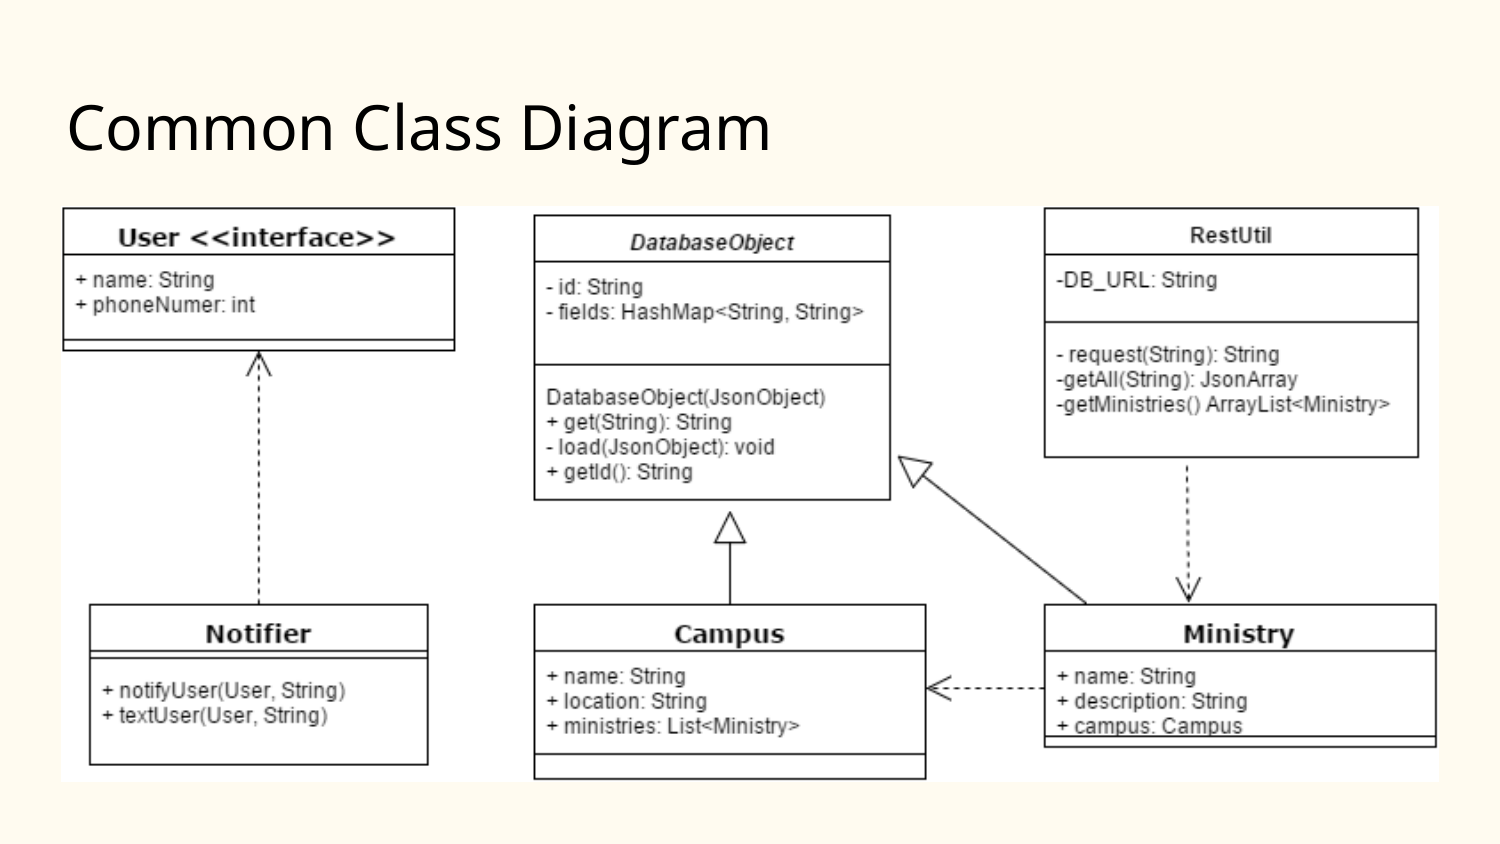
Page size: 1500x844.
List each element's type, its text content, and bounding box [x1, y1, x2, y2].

picture [61, 206, 1439, 782]
title Common Class Diagram [51, 72, 1449, 174]
